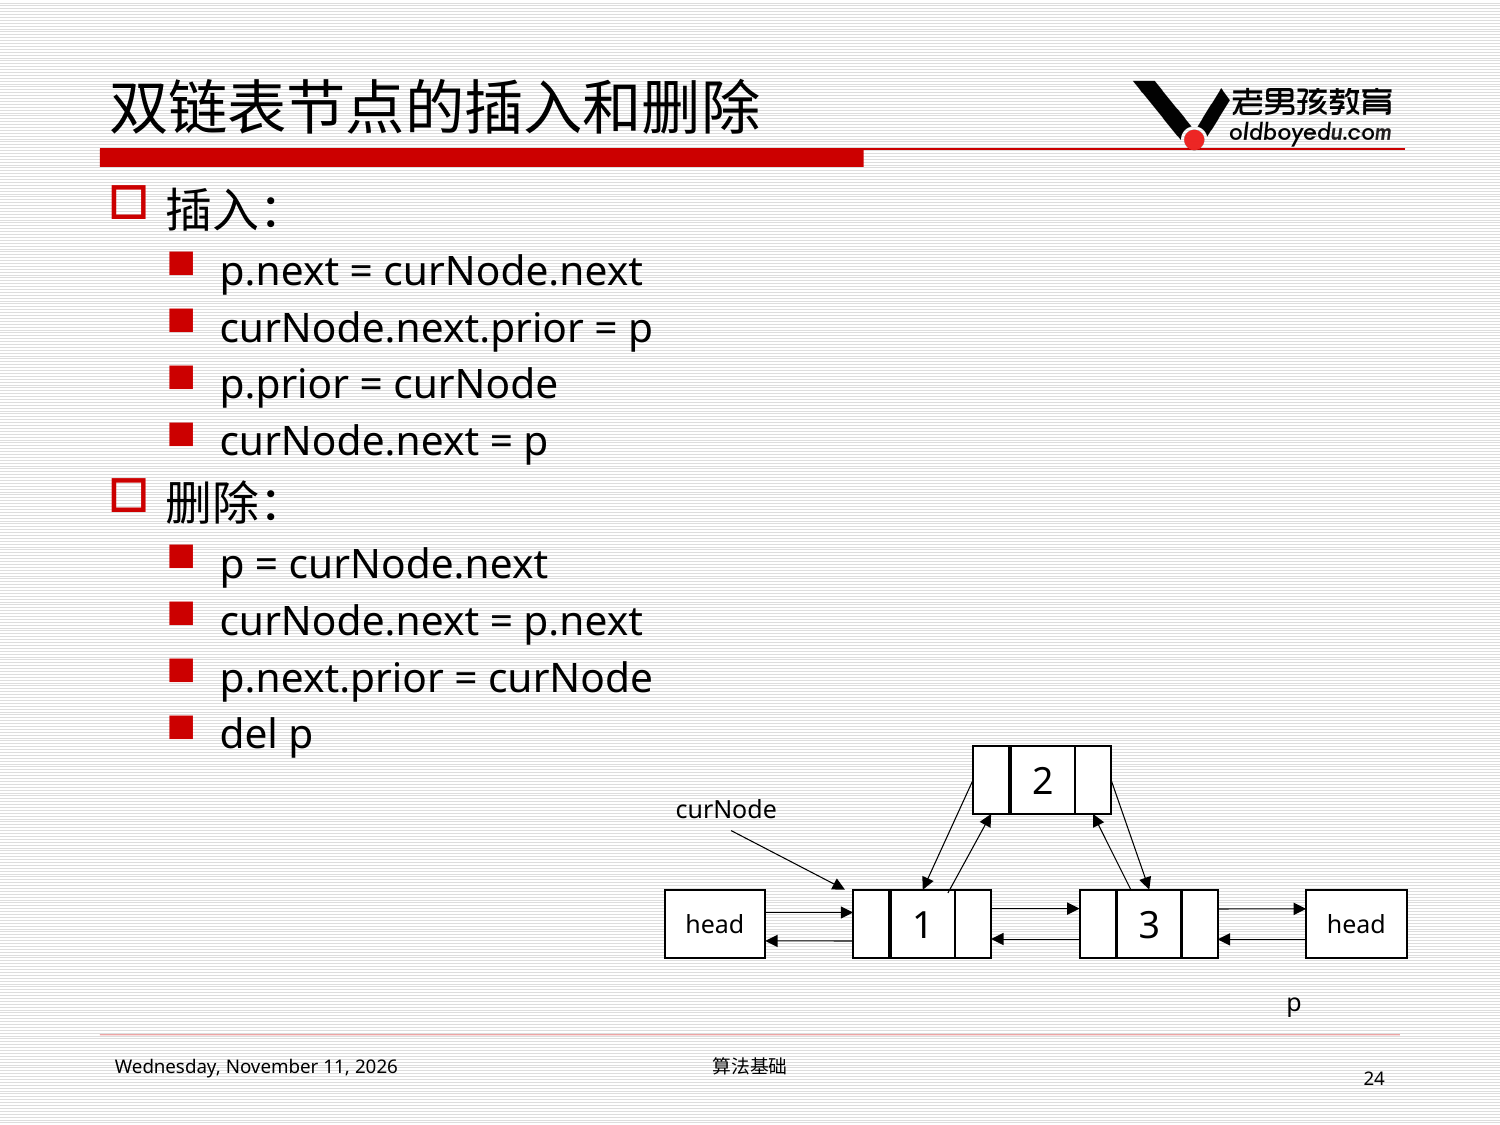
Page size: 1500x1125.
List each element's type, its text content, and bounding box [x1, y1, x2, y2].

slide_number 24 [1074, 1058, 1400, 1103]
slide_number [99, 1046, 425, 1103]
text_box p [1271, 979, 1331, 1025]
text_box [922, 779, 974, 890]
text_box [1079, 889, 1218, 958]
text_box head [664, 889, 766, 959]
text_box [947, 814, 992, 894]
text_box curNode [660, 785, 802, 831]
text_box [973, 745, 1112, 814]
footer 算法基础 [512, 1046, 988, 1103]
text_box head [1305, 889, 1408, 959]
list 插入： p.next = curNode.next curNode.next.prior = p p.prior = curNode curNode.next = p 删除： p = curNode.next curNode.next = p.next p.next.prior = curNode del p [92, 172, 1406, 746]
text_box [731, 831, 845, 890]
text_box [1093, 813, 1131, 889]
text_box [1111, 779, 1150, 890]
title 双链表节点的插入和删除 [94, 50, 1407, 149]
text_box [853, 889, 992, 959]
